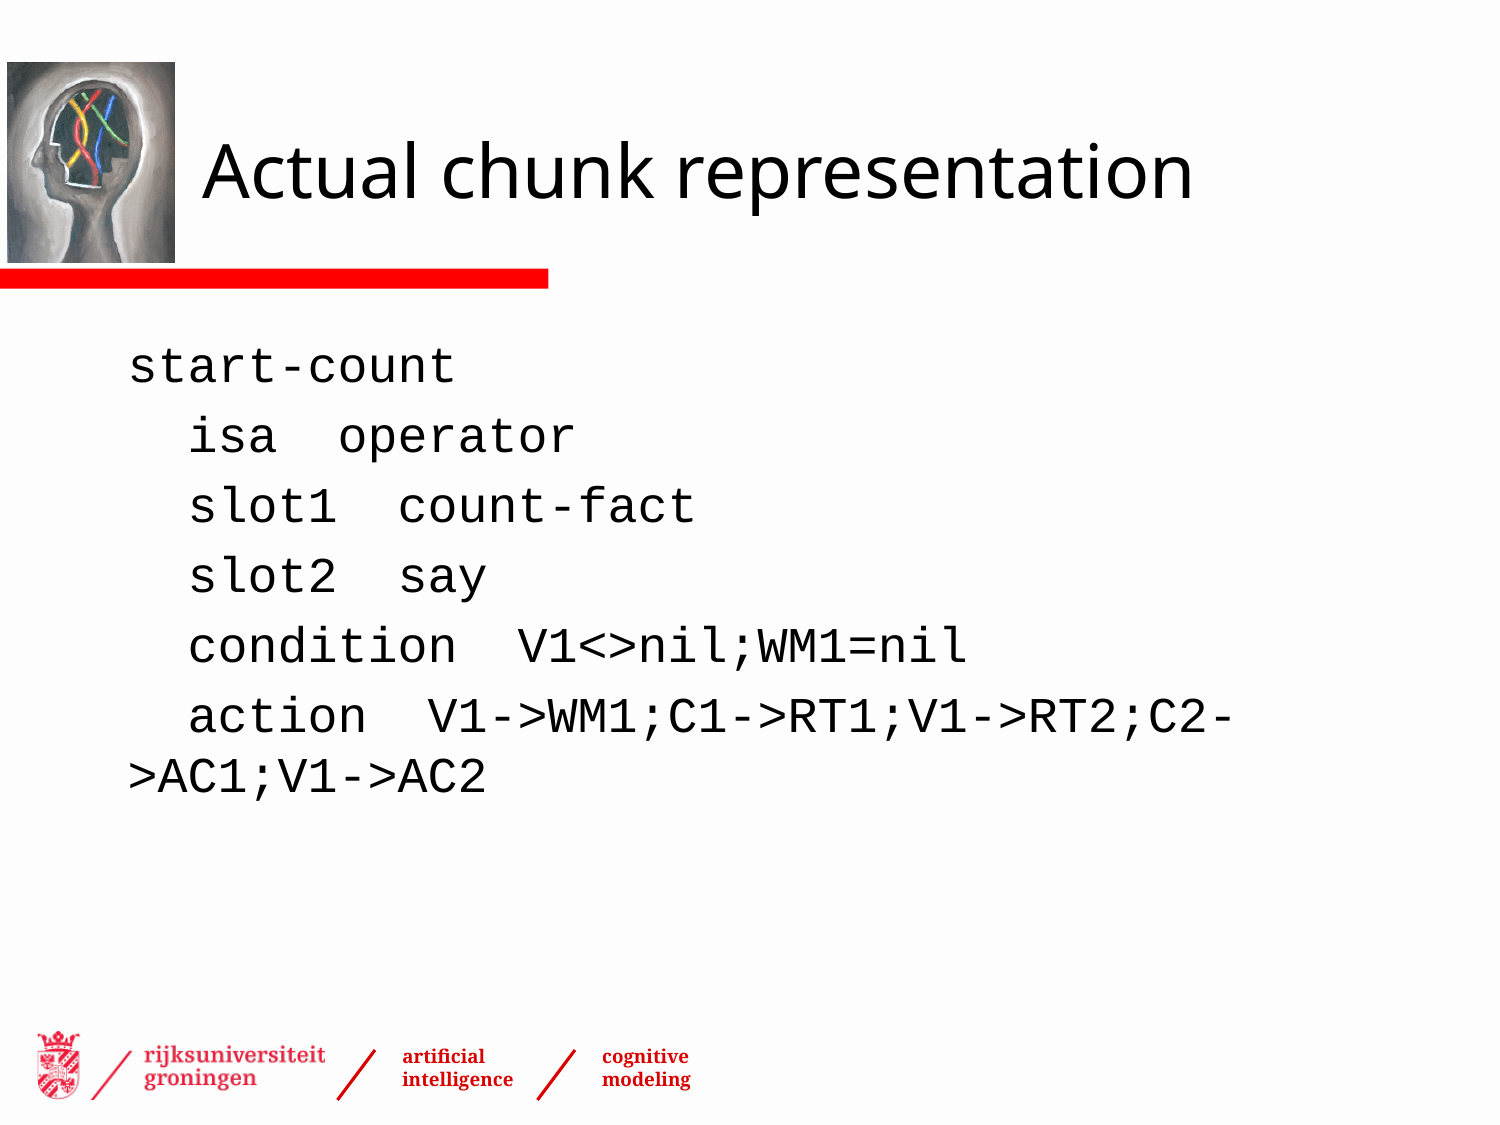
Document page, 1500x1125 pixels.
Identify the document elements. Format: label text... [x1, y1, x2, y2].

title Actual chunk representation [187, 74, 1463, 263]
list start-count isa operator slot1 count-fact slot2 say condition V1<>nil;WM1=nil action V1->WM1;C1->RT1;V1->RT2;C2->AC1;V1->AC2 [112, 324, 1388, 1001]
picture [7, 62, 175, 263]
